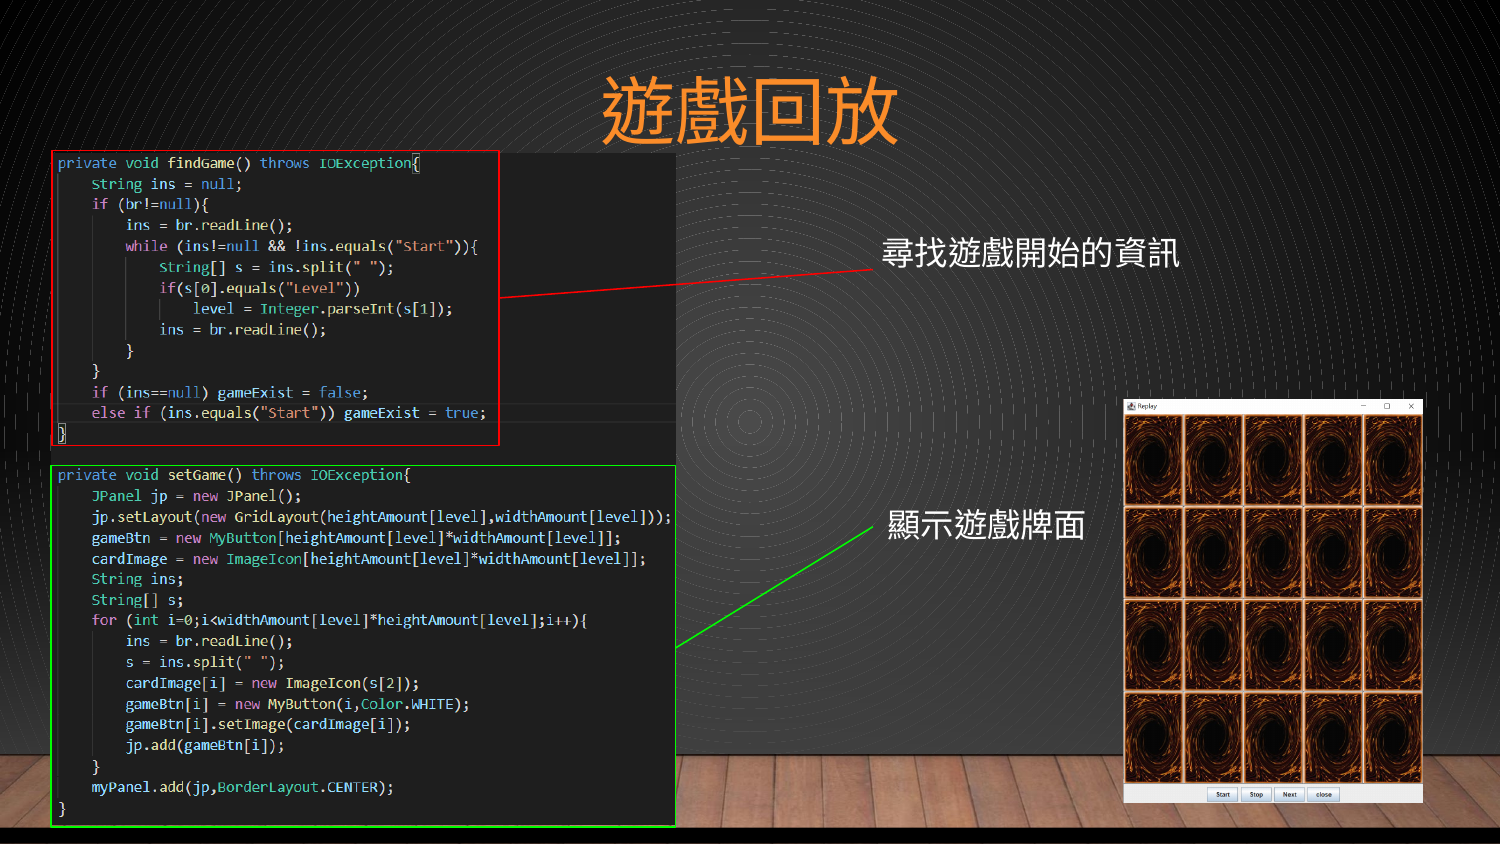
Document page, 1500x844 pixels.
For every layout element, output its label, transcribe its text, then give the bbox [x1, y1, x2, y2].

picture [0, 153, 1500, 827]
title 遊戲回放 [51, 64, 1449, 167]
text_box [675, 526, 874, 649]
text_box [498, 269, 874, 299]
list 尋找遊戲開始的資訊 [848, 219, 1238, 348]
text_box 顯示遊戲牌面 [872, 496, 1117, 552]
